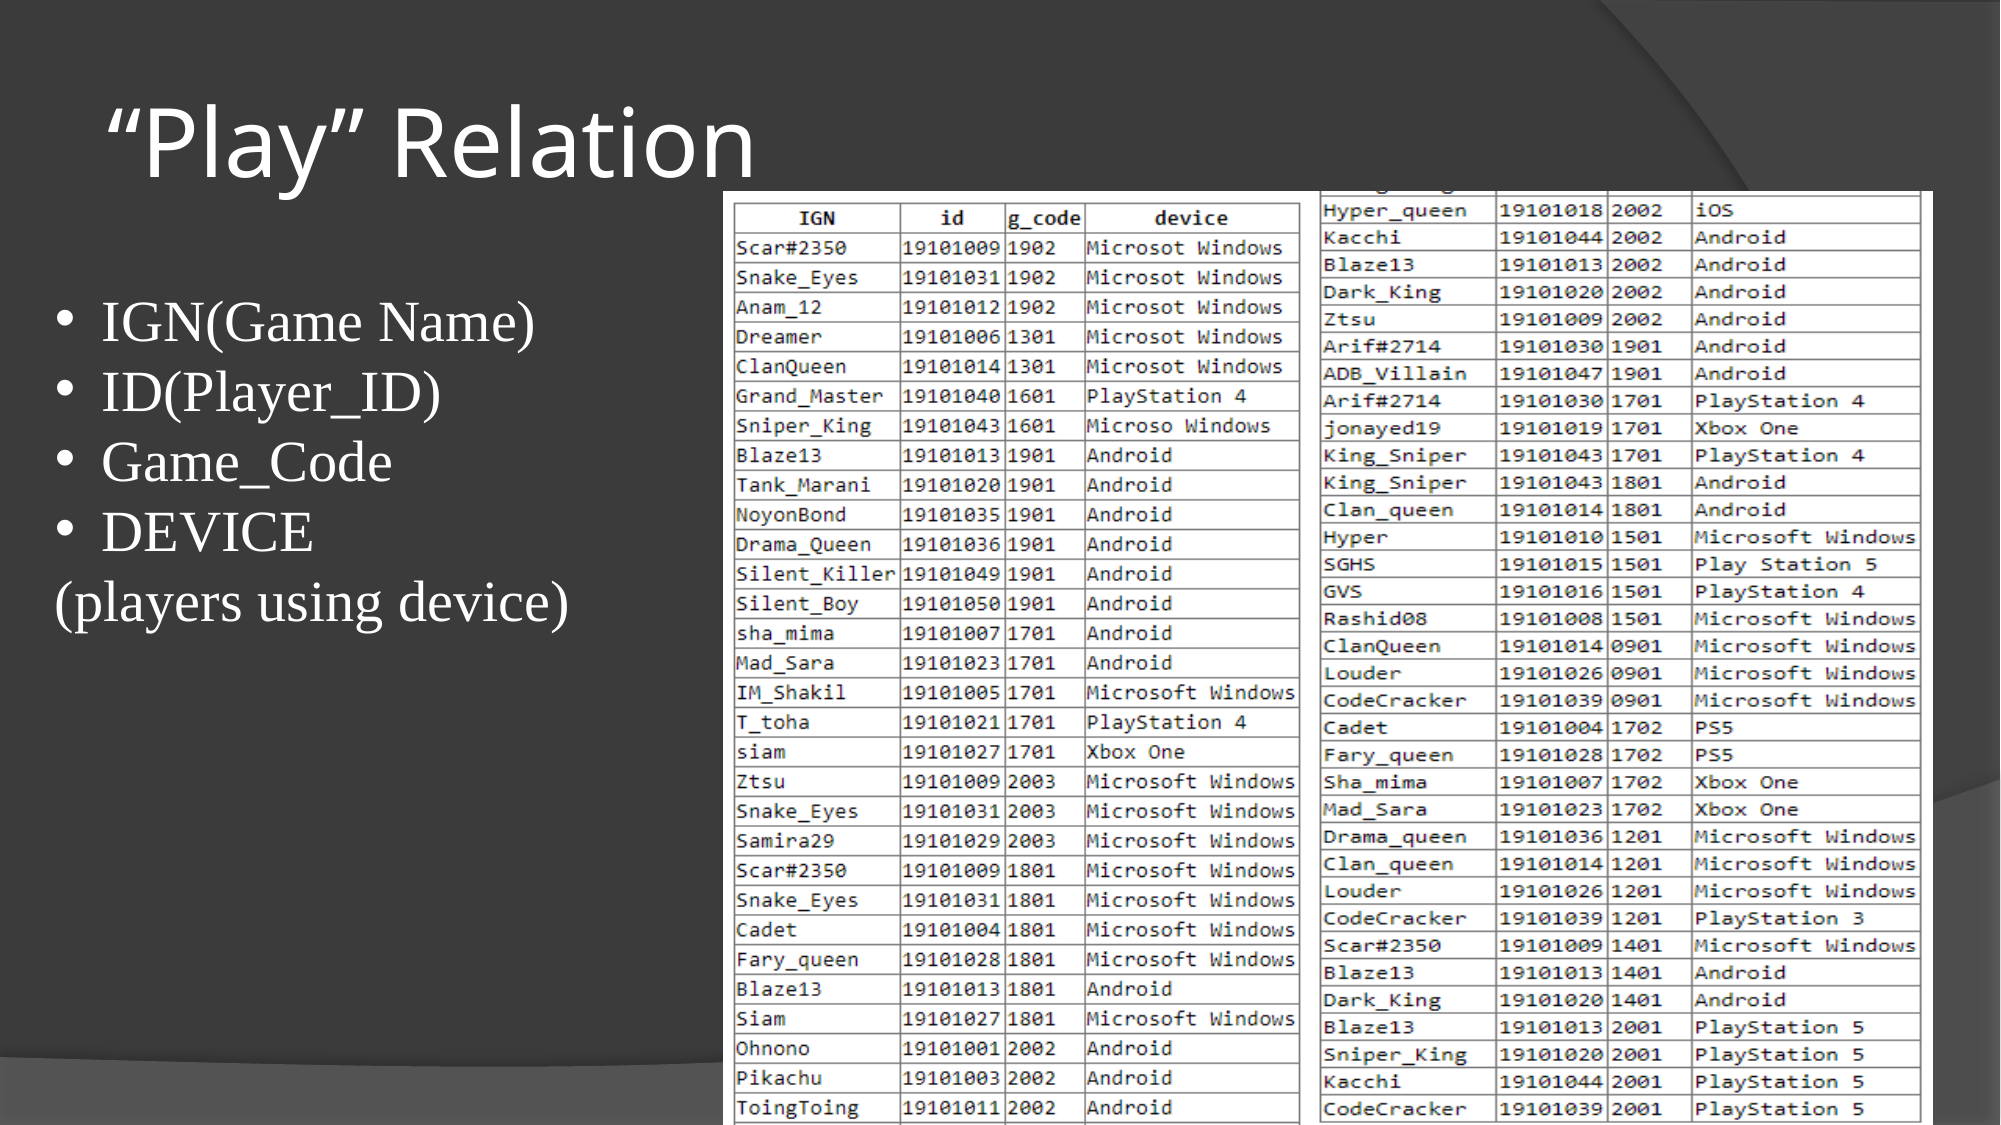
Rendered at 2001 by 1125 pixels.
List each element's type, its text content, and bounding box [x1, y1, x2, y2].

picture [722, 191, 1300, 1125]
text_box IGN(Game Name) ID(Player_ID) Game_Code DEVICE (players using device) [40, 275, 652, 640]
title “Play” Relation [99, 45, 1734, 233]
picture [1308, 191, 1933, 1125]
